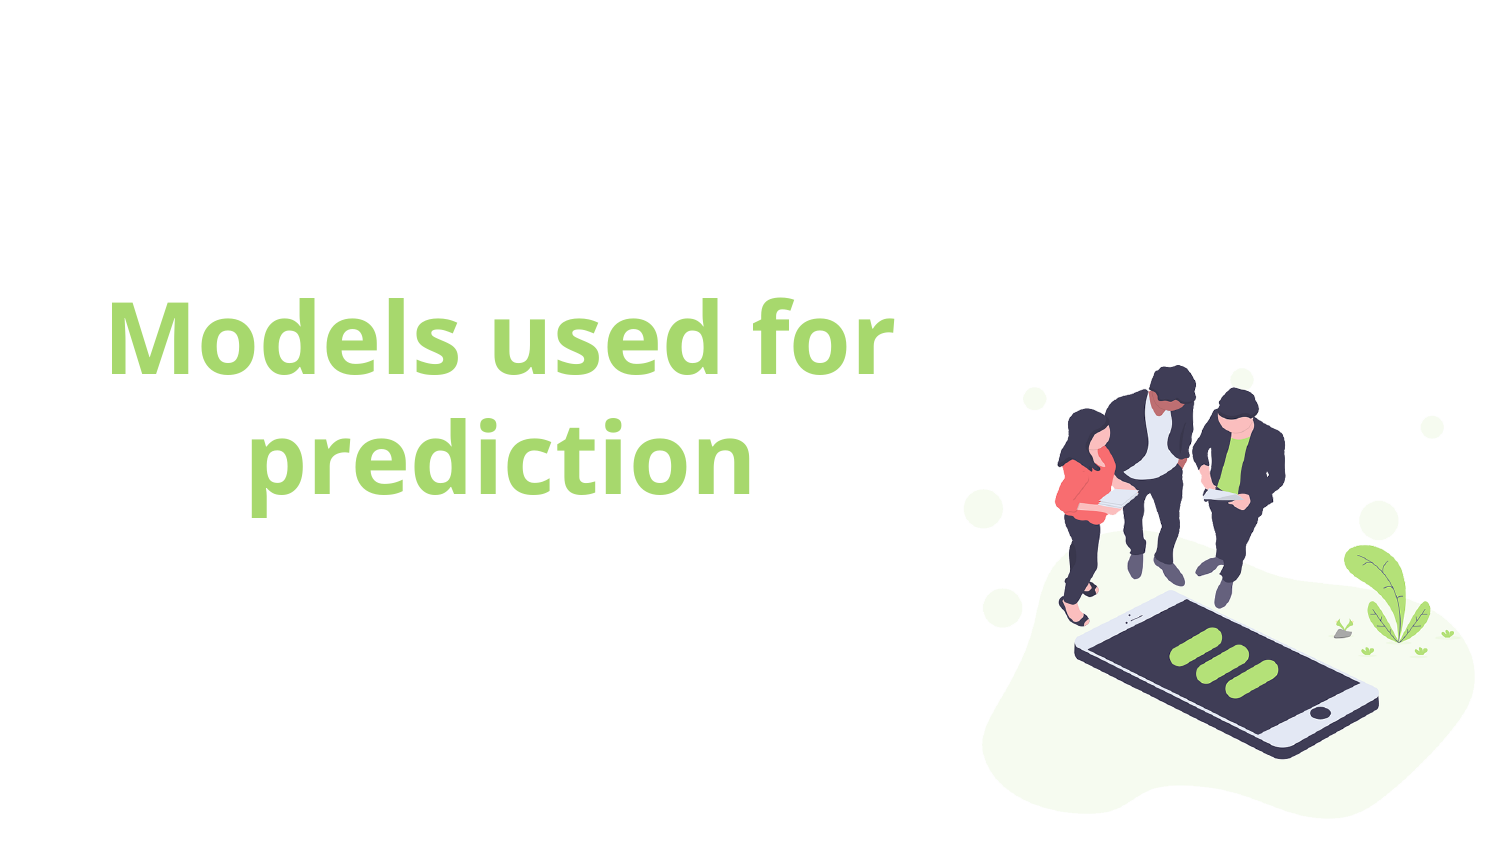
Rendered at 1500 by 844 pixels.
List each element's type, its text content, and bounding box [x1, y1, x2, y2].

title Models used for prediction [0, 373, 1018, 515]
picture [963, 365, 1475, 819]
